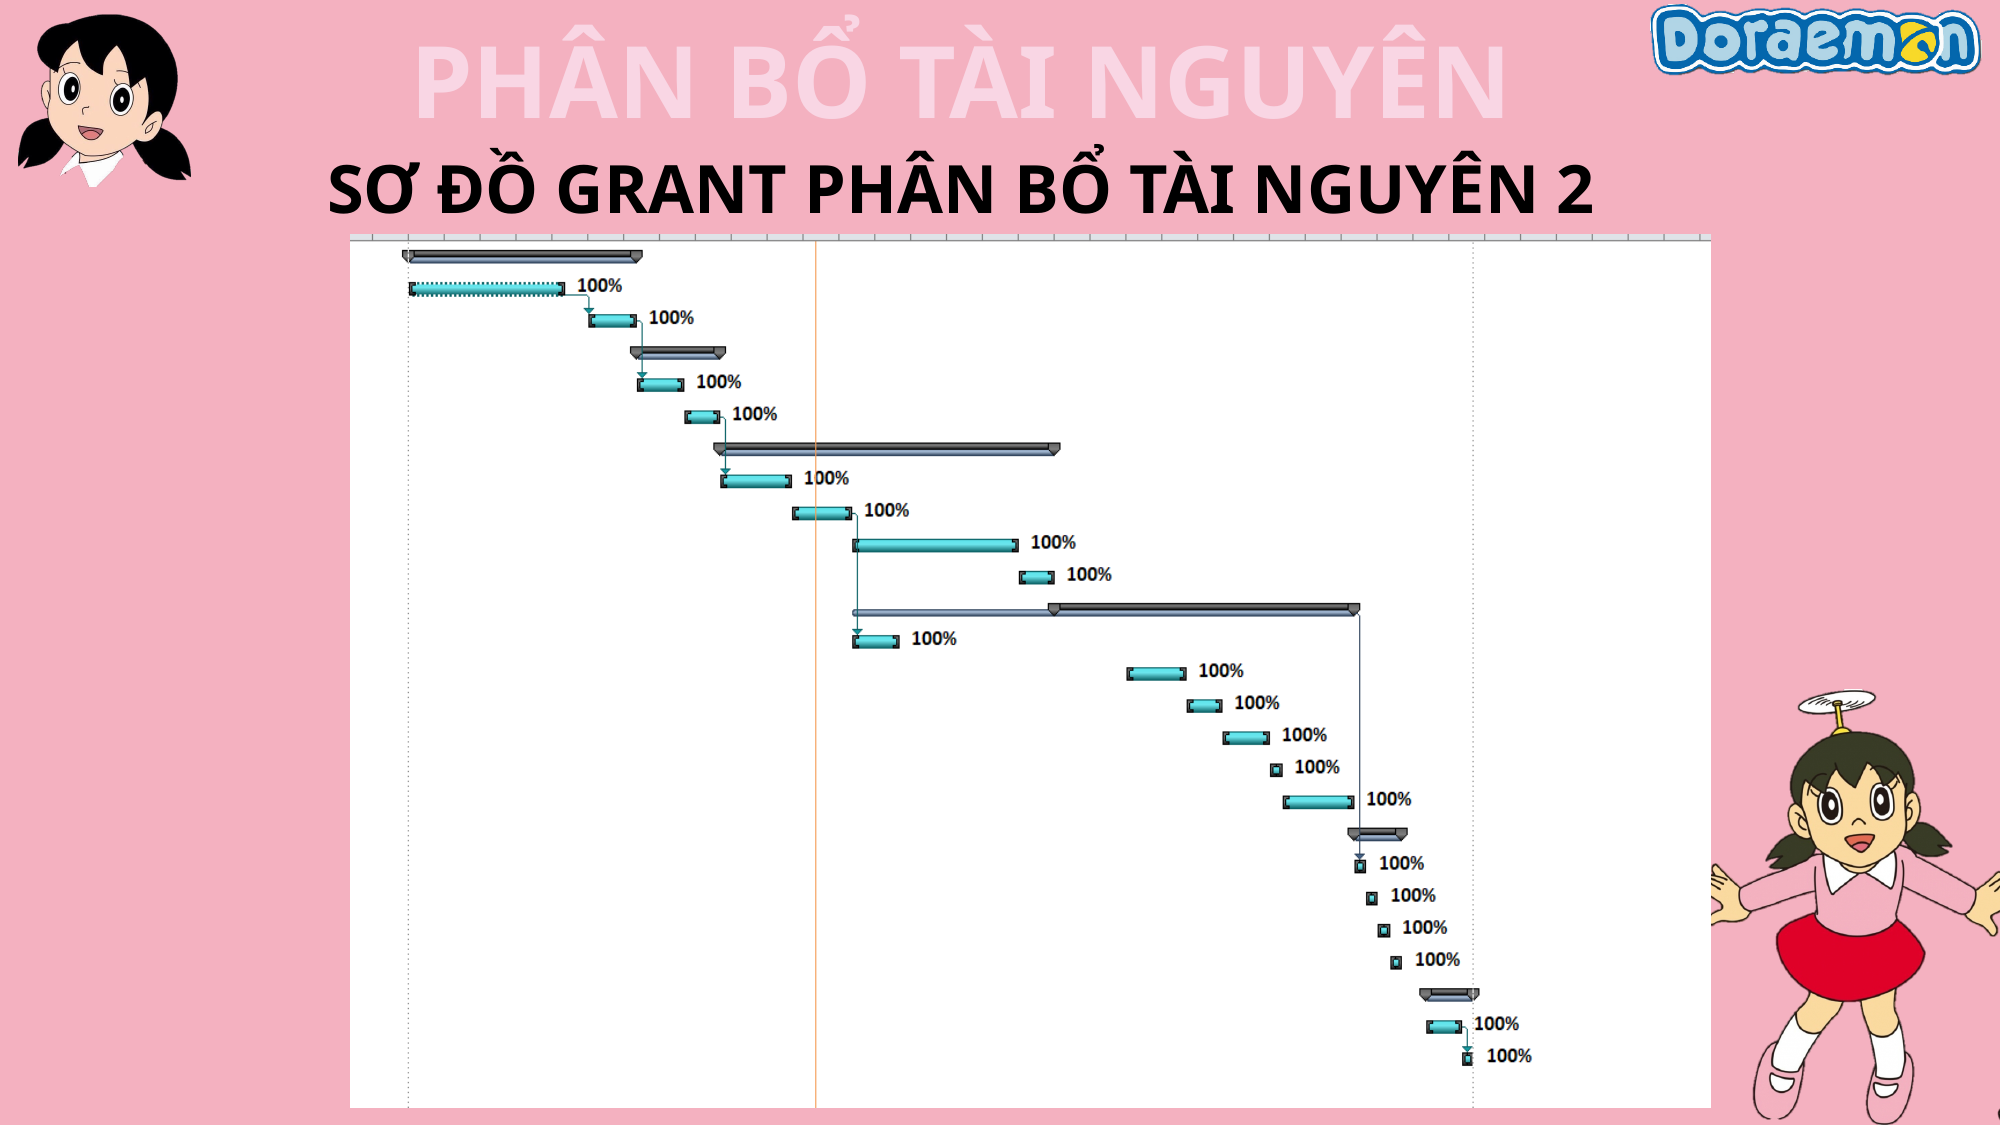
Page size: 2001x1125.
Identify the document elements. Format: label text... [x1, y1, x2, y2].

picture [350, 234, 2000, 1125]
text_box [0, 0, 2000, 1125]
picture [17, 14, 191, 187]
text_box PHÂN BỔ TÀI NGUYÊN [81, 11, 1841, 146]
text_box SƠ ĐỒ GRANT PHÂN BỔ TÀI NGUYÊN 2 [312, 139, 1611, 234]
picture [1650, 4, 1982, 76]
